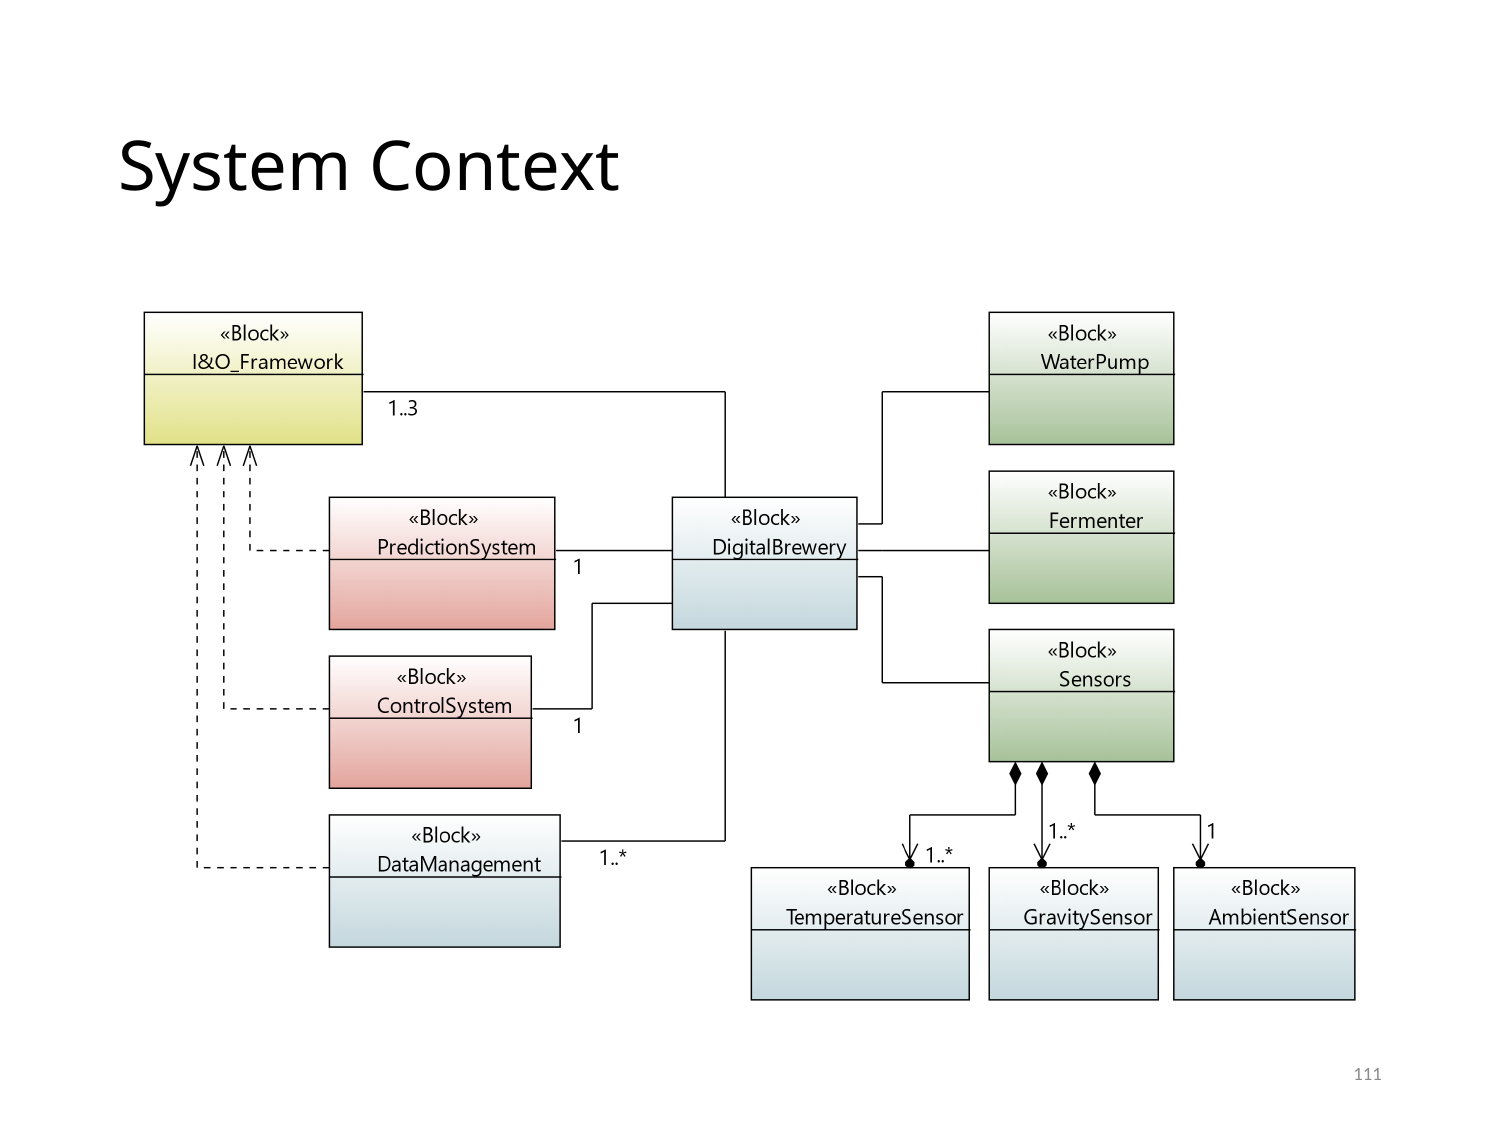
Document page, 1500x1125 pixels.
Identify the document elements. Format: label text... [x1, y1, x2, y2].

slide_number 111 [1059, 1042, 1397, 1103]
title System Context [103, 59, 1397, 278]
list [131, 299, 1369, 1014]
